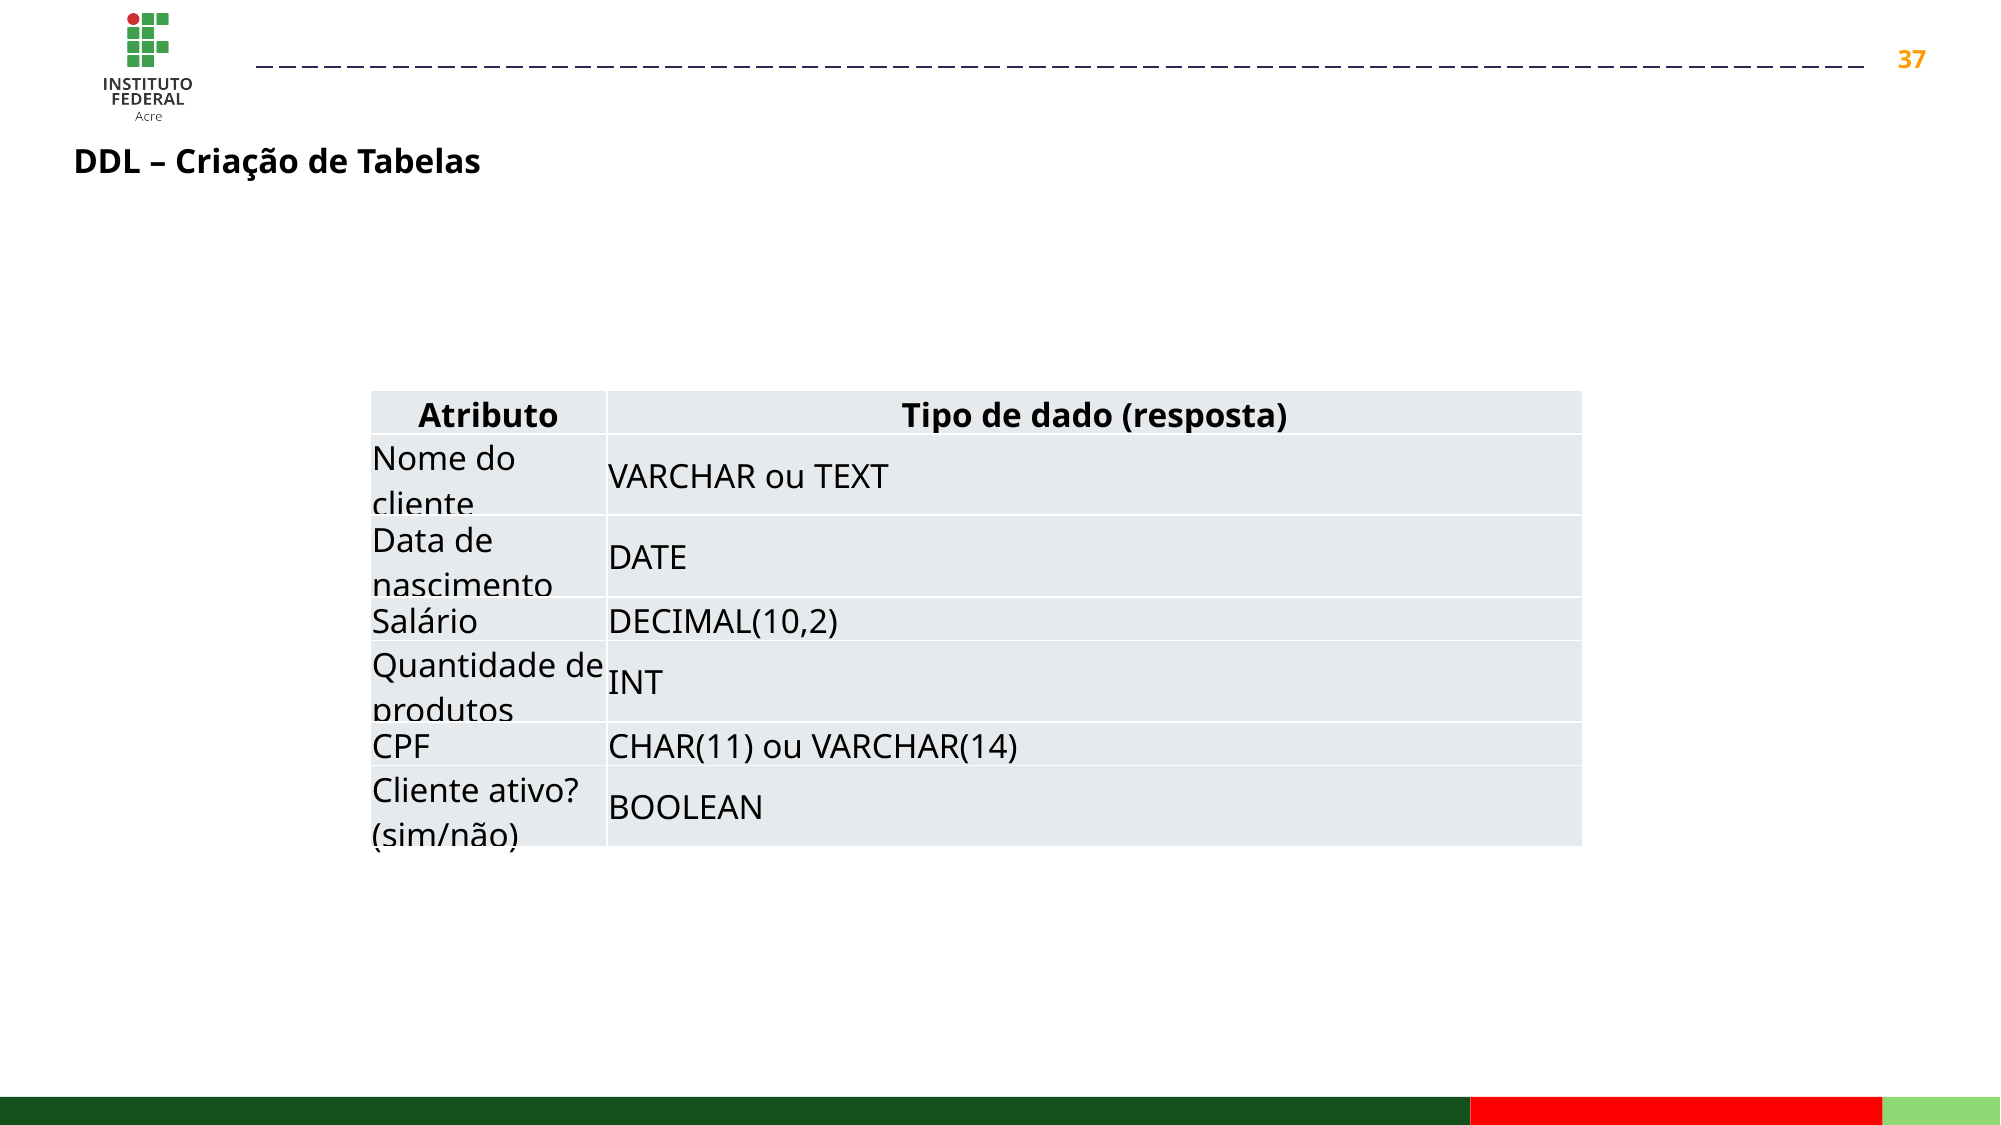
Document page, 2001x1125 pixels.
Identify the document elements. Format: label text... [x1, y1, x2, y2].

table_header Atributo [371, 391, 606, 433]
table_cell Salário [371, 598, 606, 640]
table_cell BOOLEAN [608, 766, 1582, 846]
picture [104, 12, 192, 121]
table_header Tipo de dado (resposta) [608, 391, 1582, 433]
table_cell Quantidade de produtos [371, 641, 606, 721]
text_box [1881, 1095, 2000, 1125]
table_cell CHAR(11) ou VARCHAR(14) [608, 723, 1582, 765]
text_box DDL – Criação de Tabelas [58, 112, 1243, 188]
table_cell Data de nascimento [371, 516, 606, 596]
text_box [1469, 1095, 1881, 1125]
text_box [0, 1095, 1469, 1125]
table_cell INT [608, 641, 1582, 721]
table_cell Cliente ativo? (sim/não) [371, 766, 606, 846]
table_cell DECIMAL(10,2) [608, 598, 1582, 640]
table_cell VARCHAR ou TEXT [608, 435, 1582, 514]
table_cell CPF [371, 723, 606, 765]
slide_number 37 [1865, 30, 1942, 91]
table_cell DATE [608, 516, 1582, 596]
table_cell Nome do cliente [371, 435, 606, 514]
